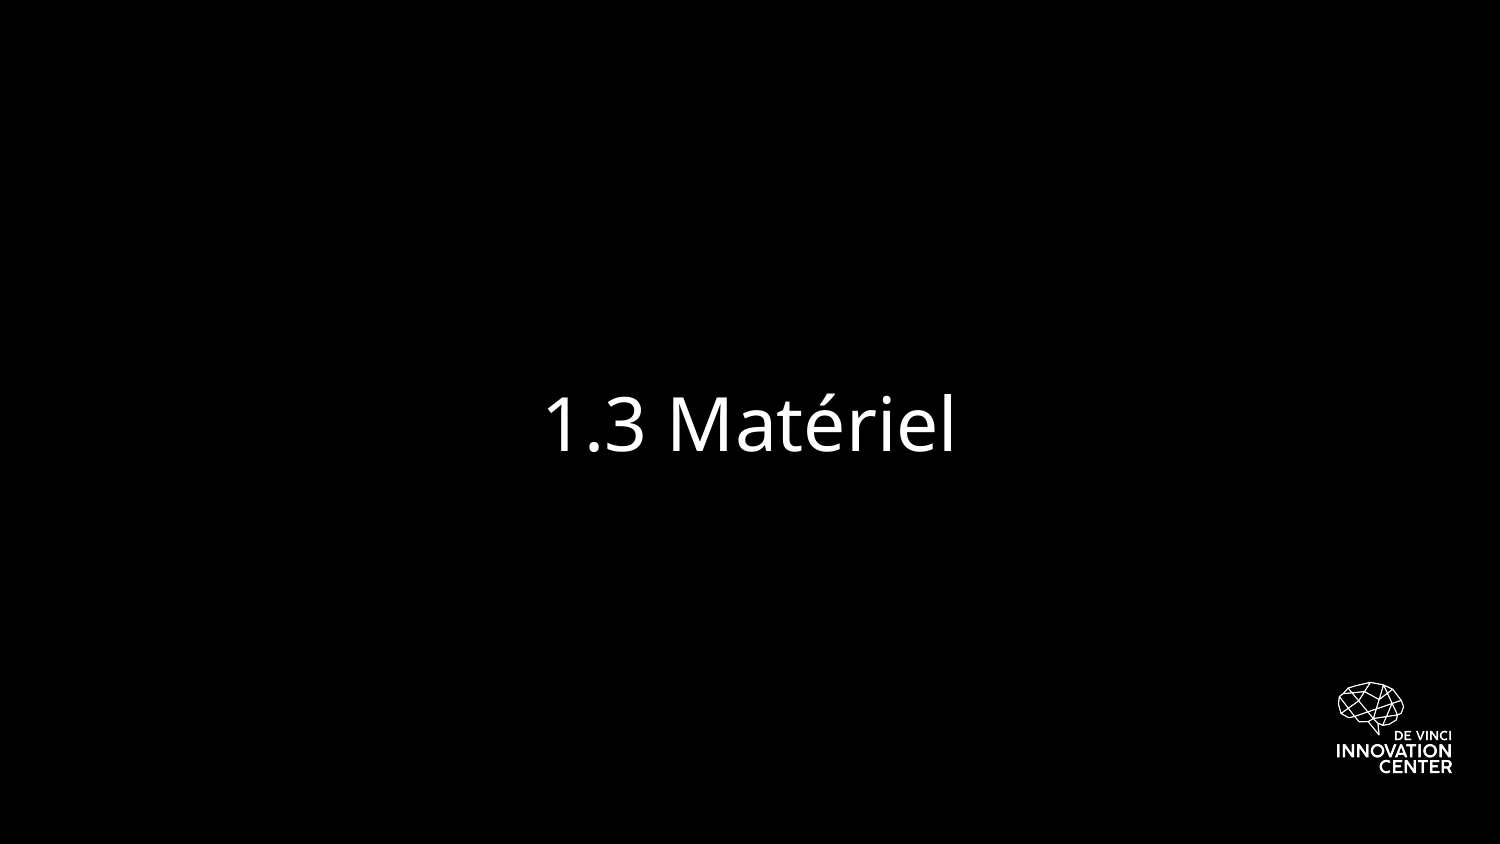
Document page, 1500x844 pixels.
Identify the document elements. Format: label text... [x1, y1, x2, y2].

title 1.3 Matériel [51, 352, 1449, 491]
picture [1320, 656, 1471, 807]
